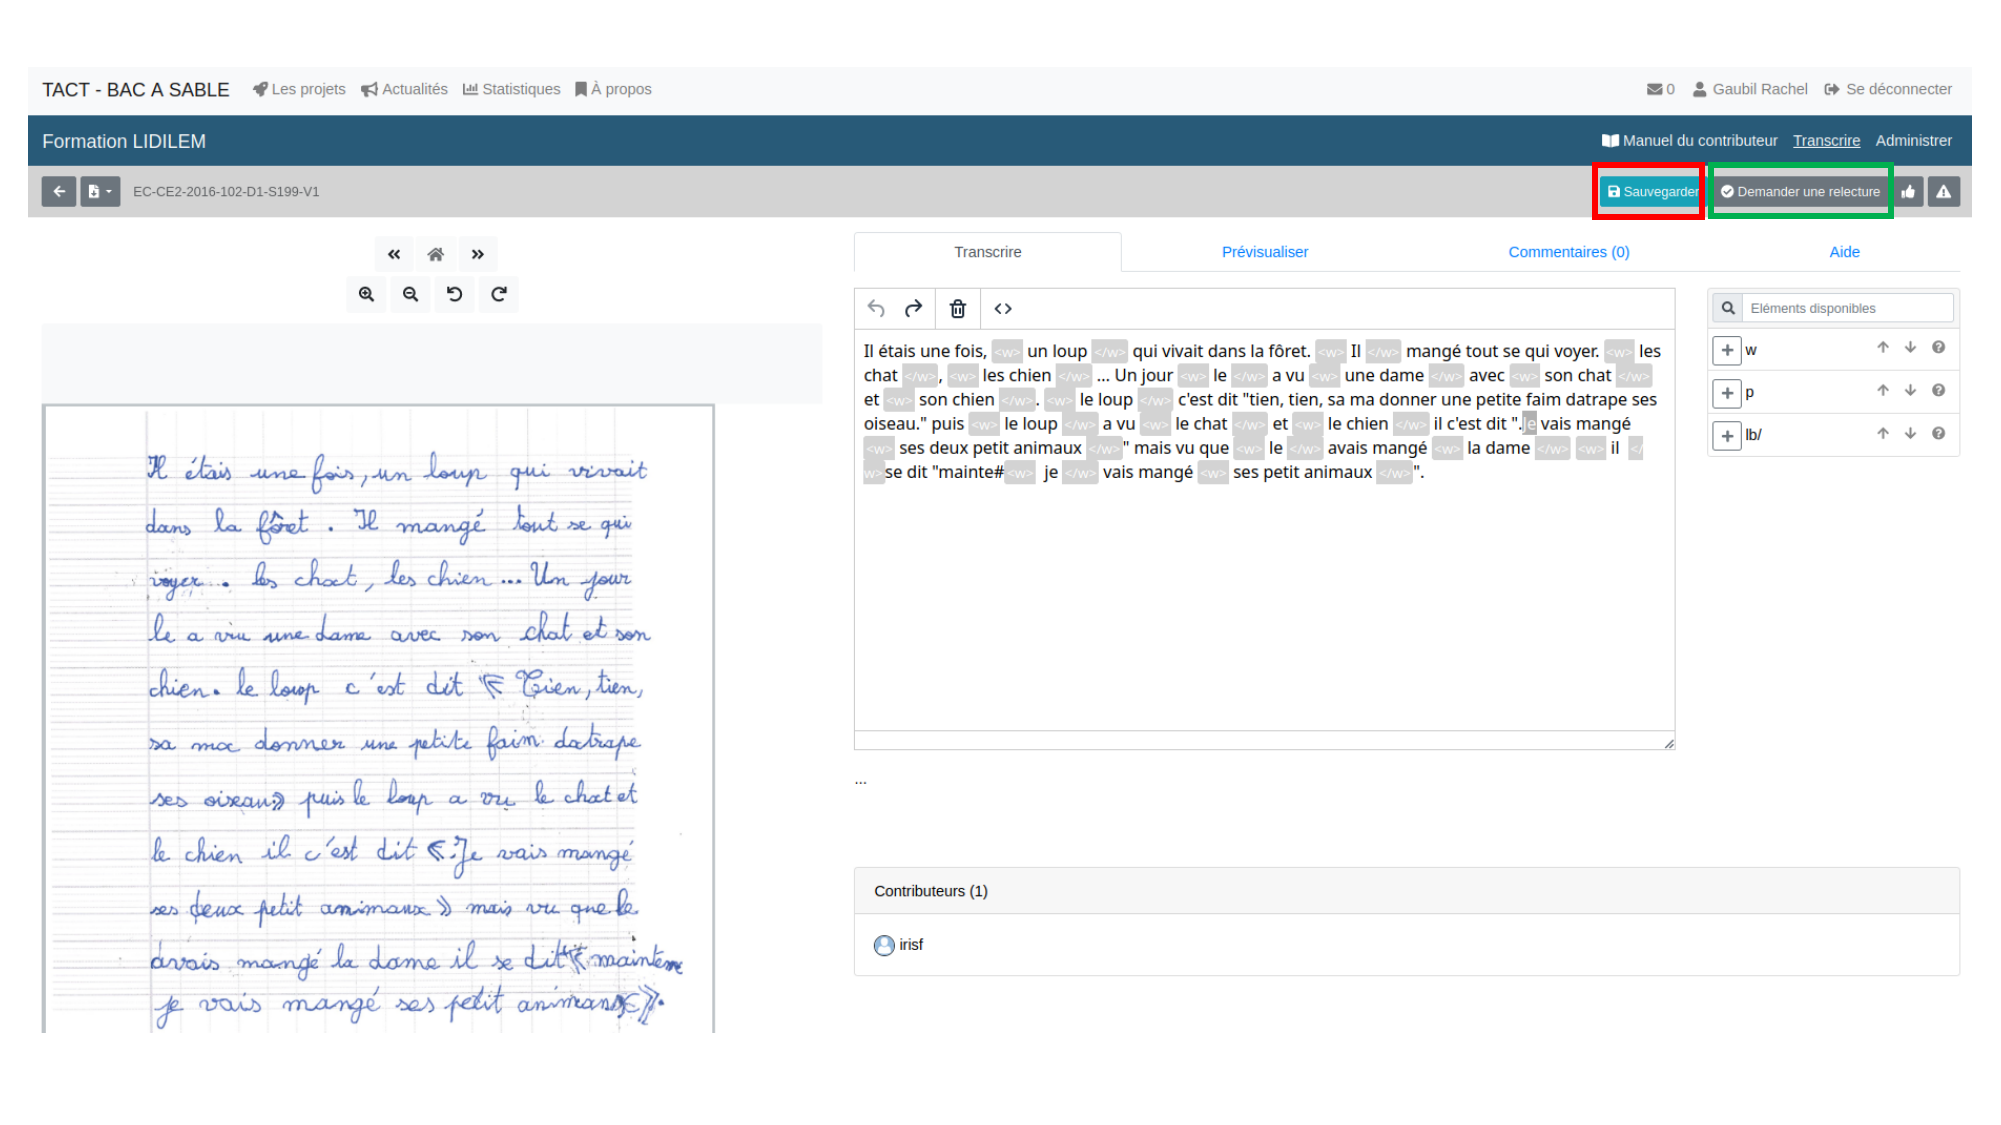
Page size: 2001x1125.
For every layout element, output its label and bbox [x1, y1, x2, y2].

picture [28, 67, 1972, 1033]
